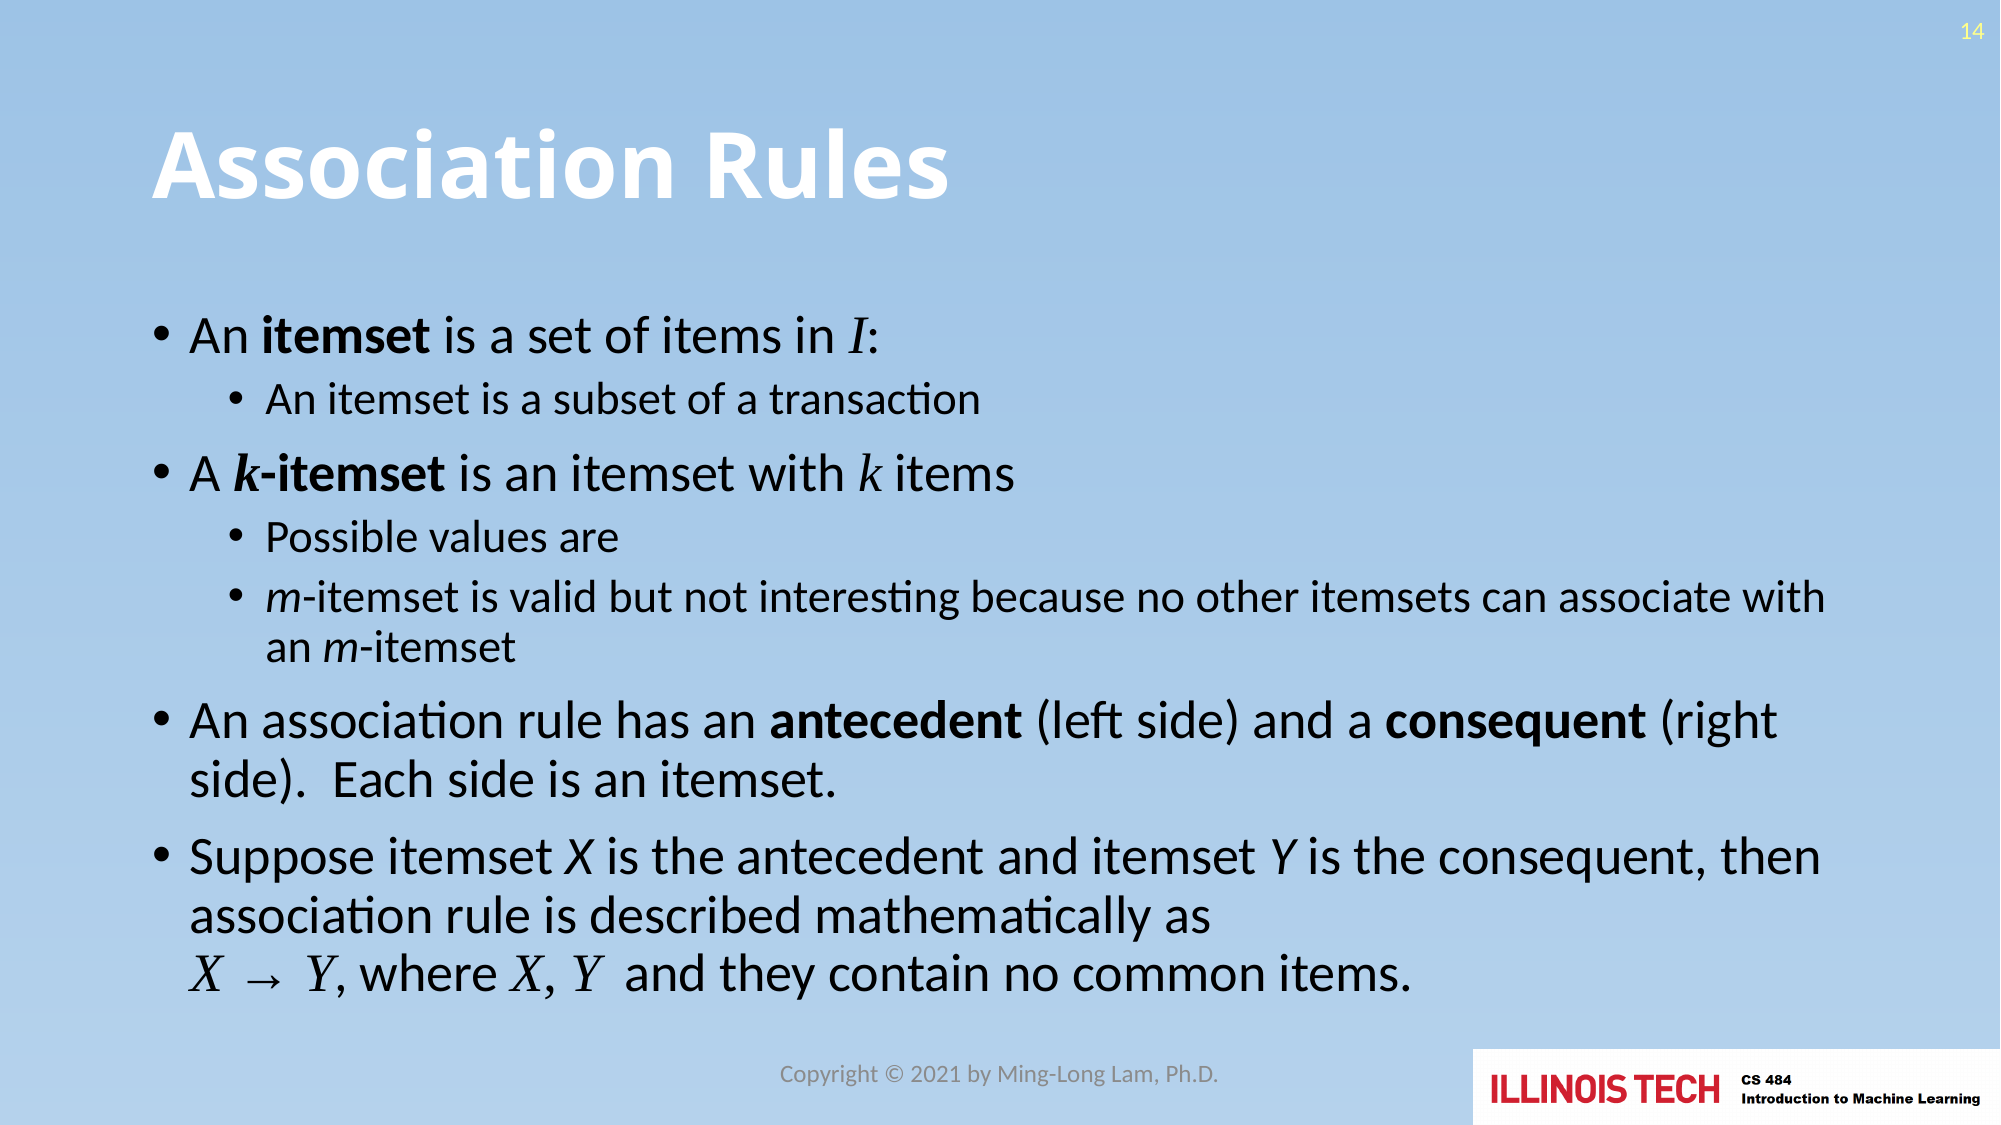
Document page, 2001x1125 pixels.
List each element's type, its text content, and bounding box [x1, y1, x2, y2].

footer Copyright © 2021 by Ming-Long Lam, Ph.D. [662, 1042, 1338, 1103]
picture [1473, 1049, 2000, 1125]
slide_number 14 [1550, 0, 2000, 60]
title Association Rules [137, 59, 1863, 278]
